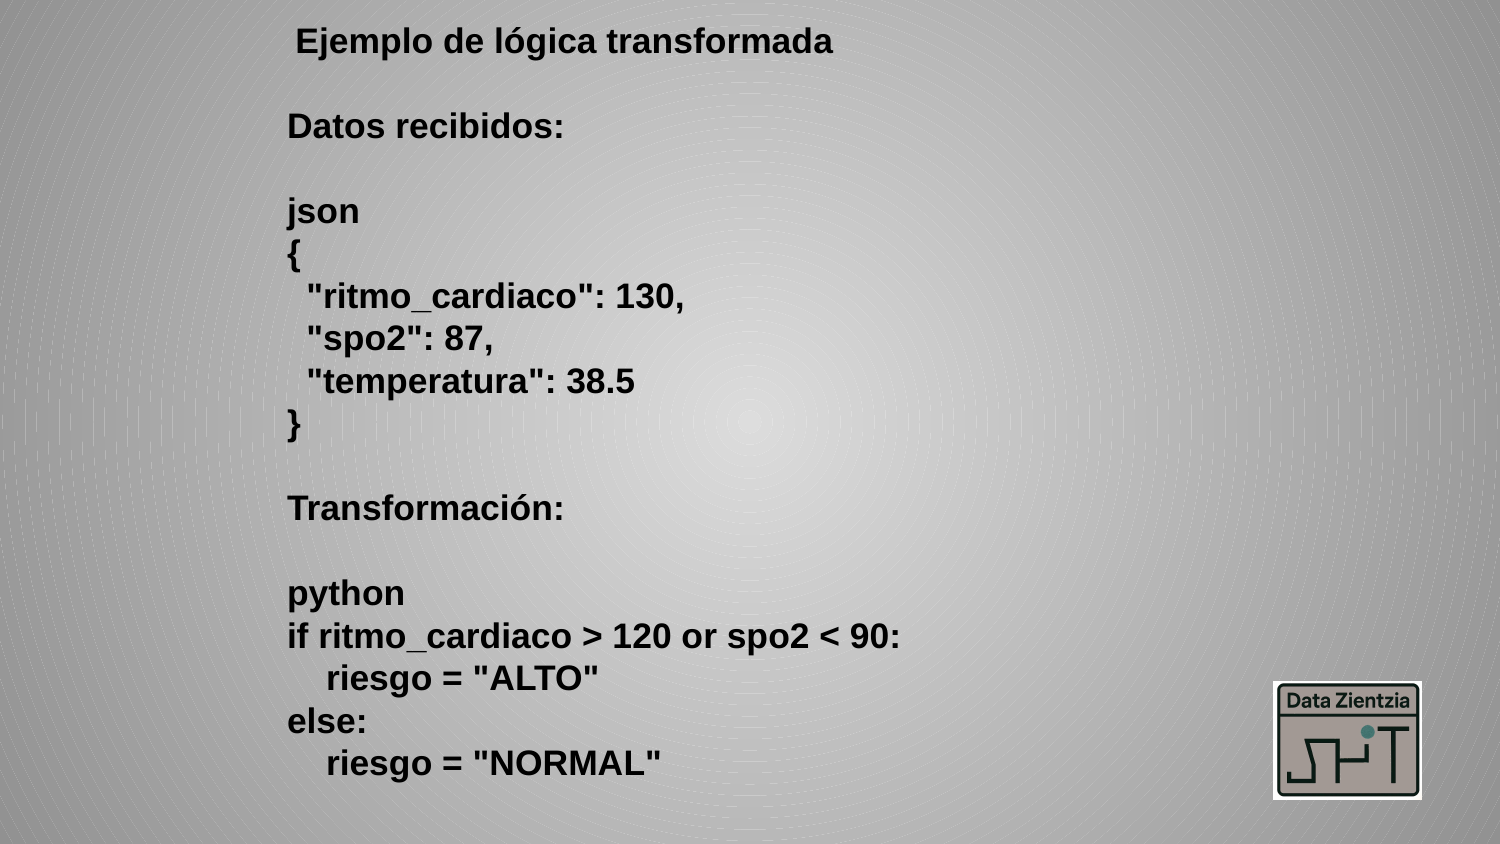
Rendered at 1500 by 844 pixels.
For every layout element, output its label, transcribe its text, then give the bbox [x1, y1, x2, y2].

text_box Ejemplo de lógica transformada Datos recibidos: json { "ritmo_cardiaco": 130, "spo2": 87, "temperatura": 38.5 } Transformación: python if ritmo_cardiaco > 120 or spo2 < 90: riesgo = "ALTO" else: riesgo = "NORMAL" [272, 2, 1228, 833]
picture [1273, 681, 1422, 800]
